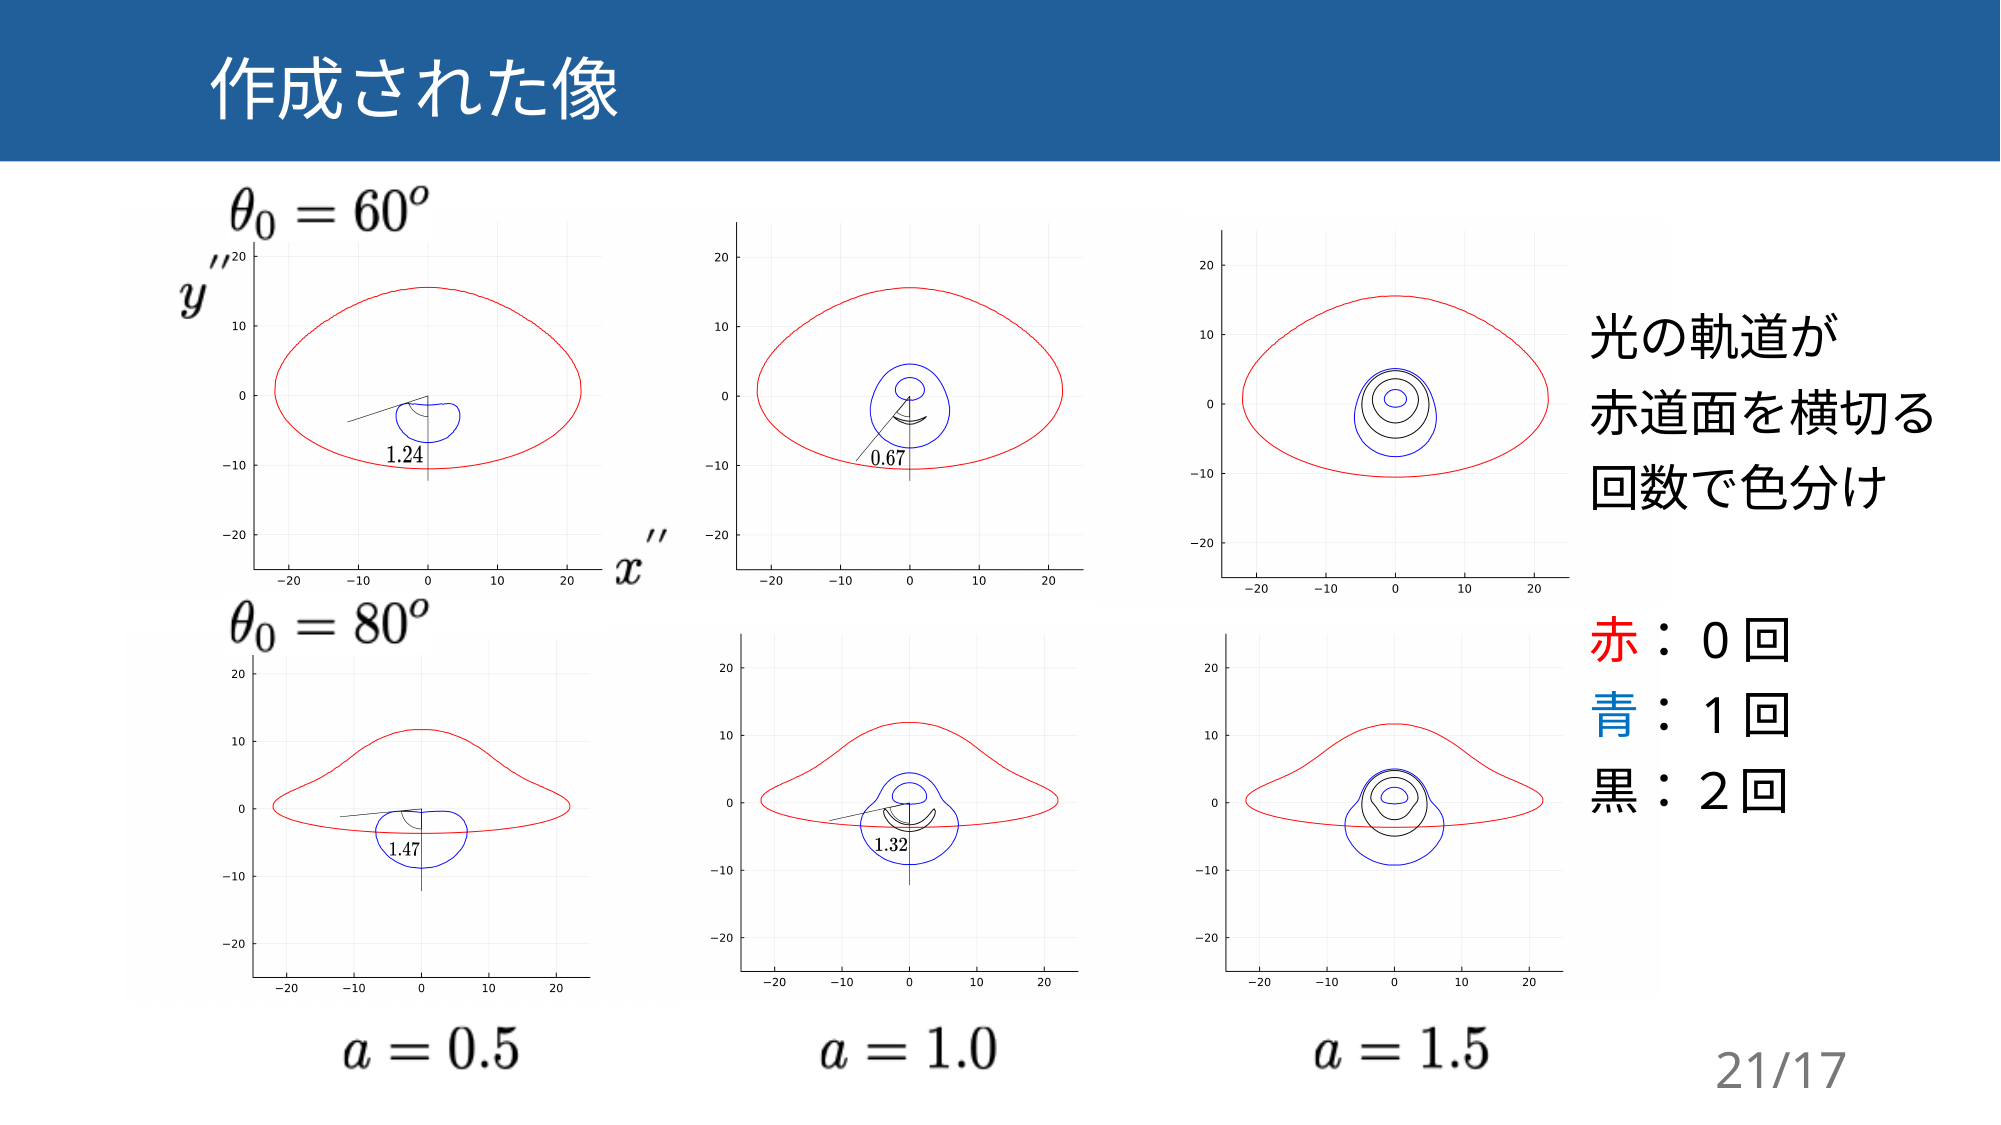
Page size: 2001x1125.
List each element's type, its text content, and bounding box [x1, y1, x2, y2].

title 作成された像 [193, 11, 1807, 173]
picture [340, 1022, 523, 1074]
slide_number 21/17 [1412, 1042, 1863, 1103]
picture [817, 1022, 1000, 1074]
picture [122, 180, 1669, 1004]
picture [1310, 1022, 1493, 1074]
text_box 光の軌道が 赤道面を横切る 回数で色分け 赤：0回 青：1回 黒：２回 [1574, 297, 2000, 875]
text_box [0, 0, 2000, 163]
